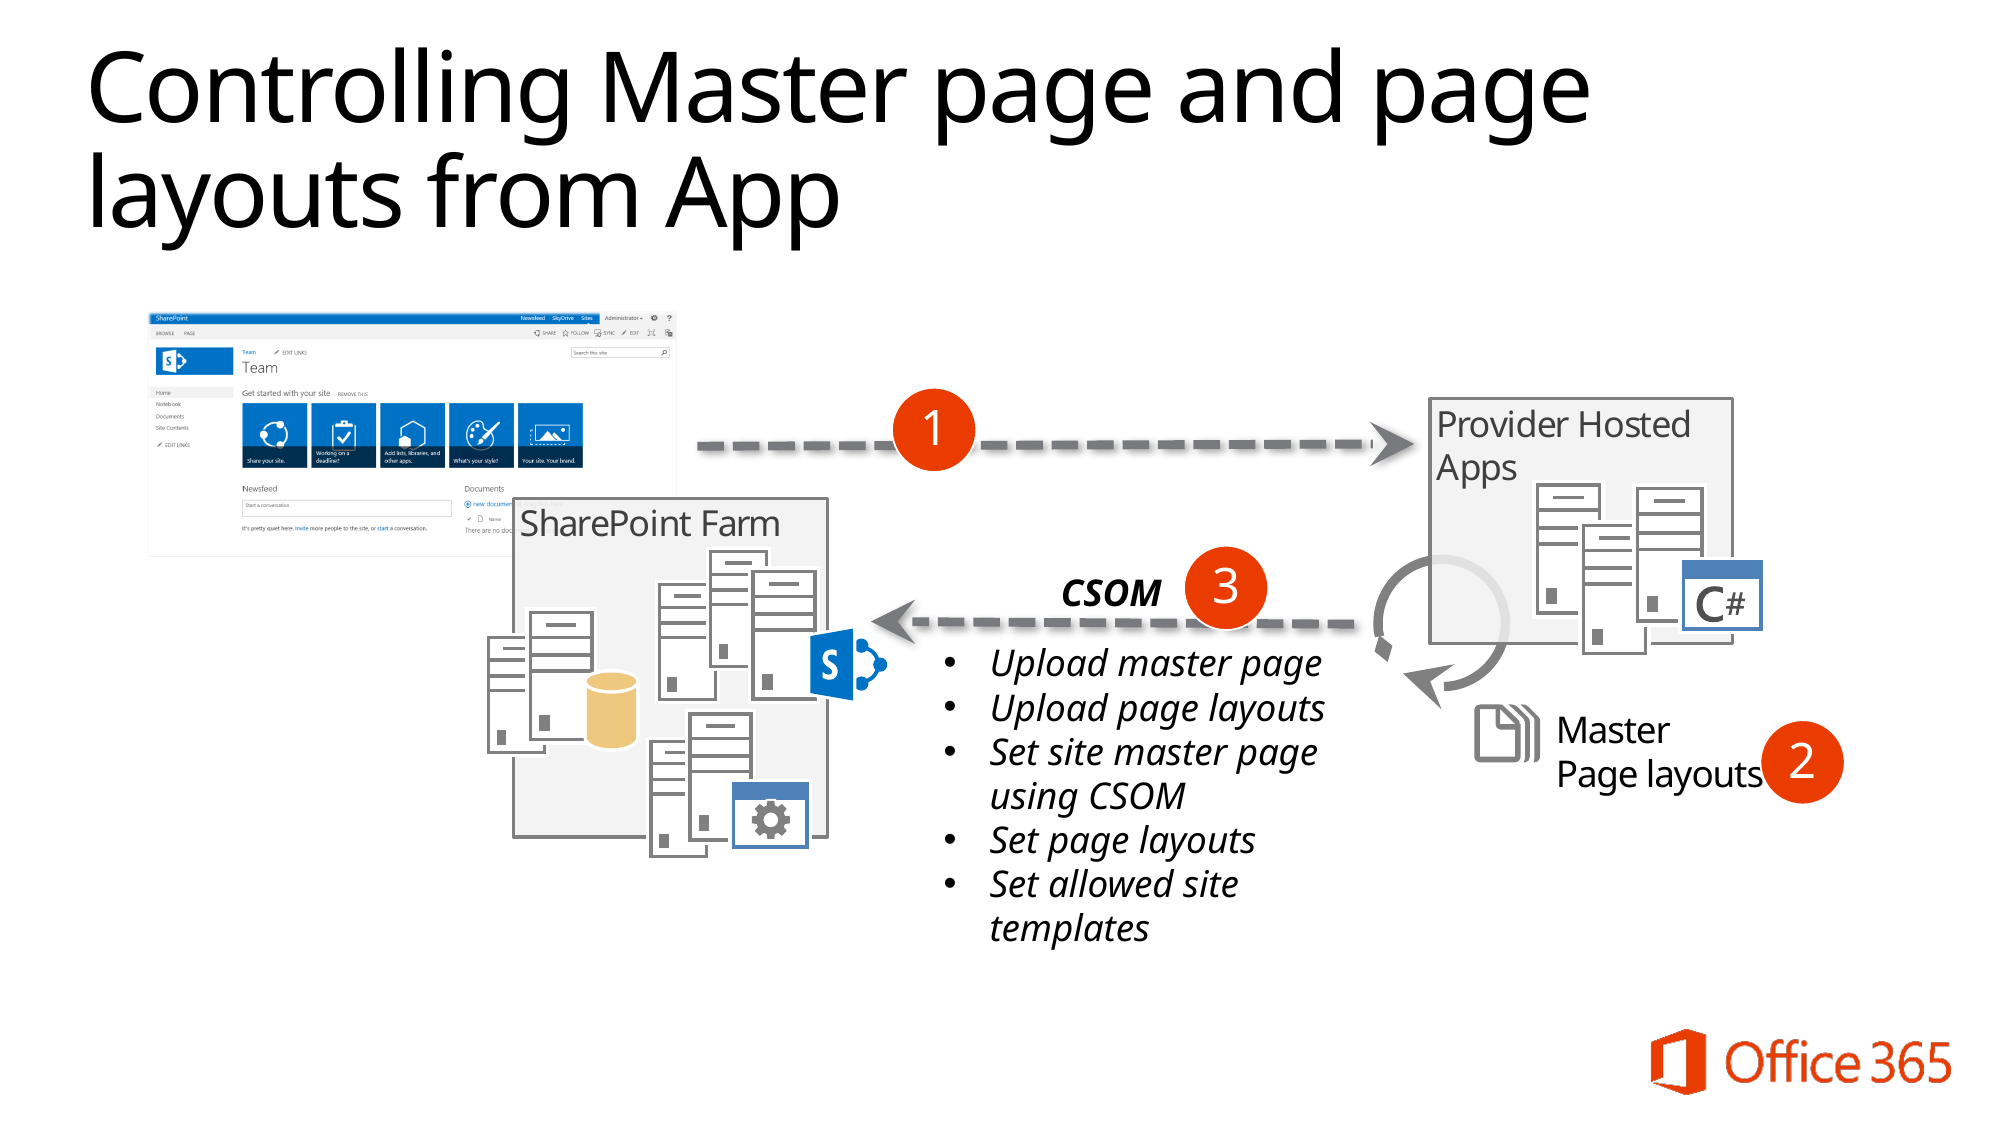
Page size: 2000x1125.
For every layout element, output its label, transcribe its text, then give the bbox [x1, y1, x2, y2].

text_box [870, 621, 1183, 625]
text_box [1183, 545, 1269, 631]
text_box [696, 443, 891, 447]
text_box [891, 387, 977, 473]
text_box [1474, 704, 1767, 797]
picture [147, 311, 892, 862]
title Controlling Master page and page layouts from App [85, 37, 1914, 161]
text_box CSOM [1046, 562, 1183, 621]
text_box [1377, 387, 1767, 687]
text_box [1760, 719, 1846, 805]
picture [1622, 1000, 1978, 1124]
text_box Upload master page Upload page layouts Set site master page using CSOM Set page layouts Set allowed site templates [928, 632, 1359, 957]
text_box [1269, 621, 1355, 625]
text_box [977, 443, 1377, 447]
